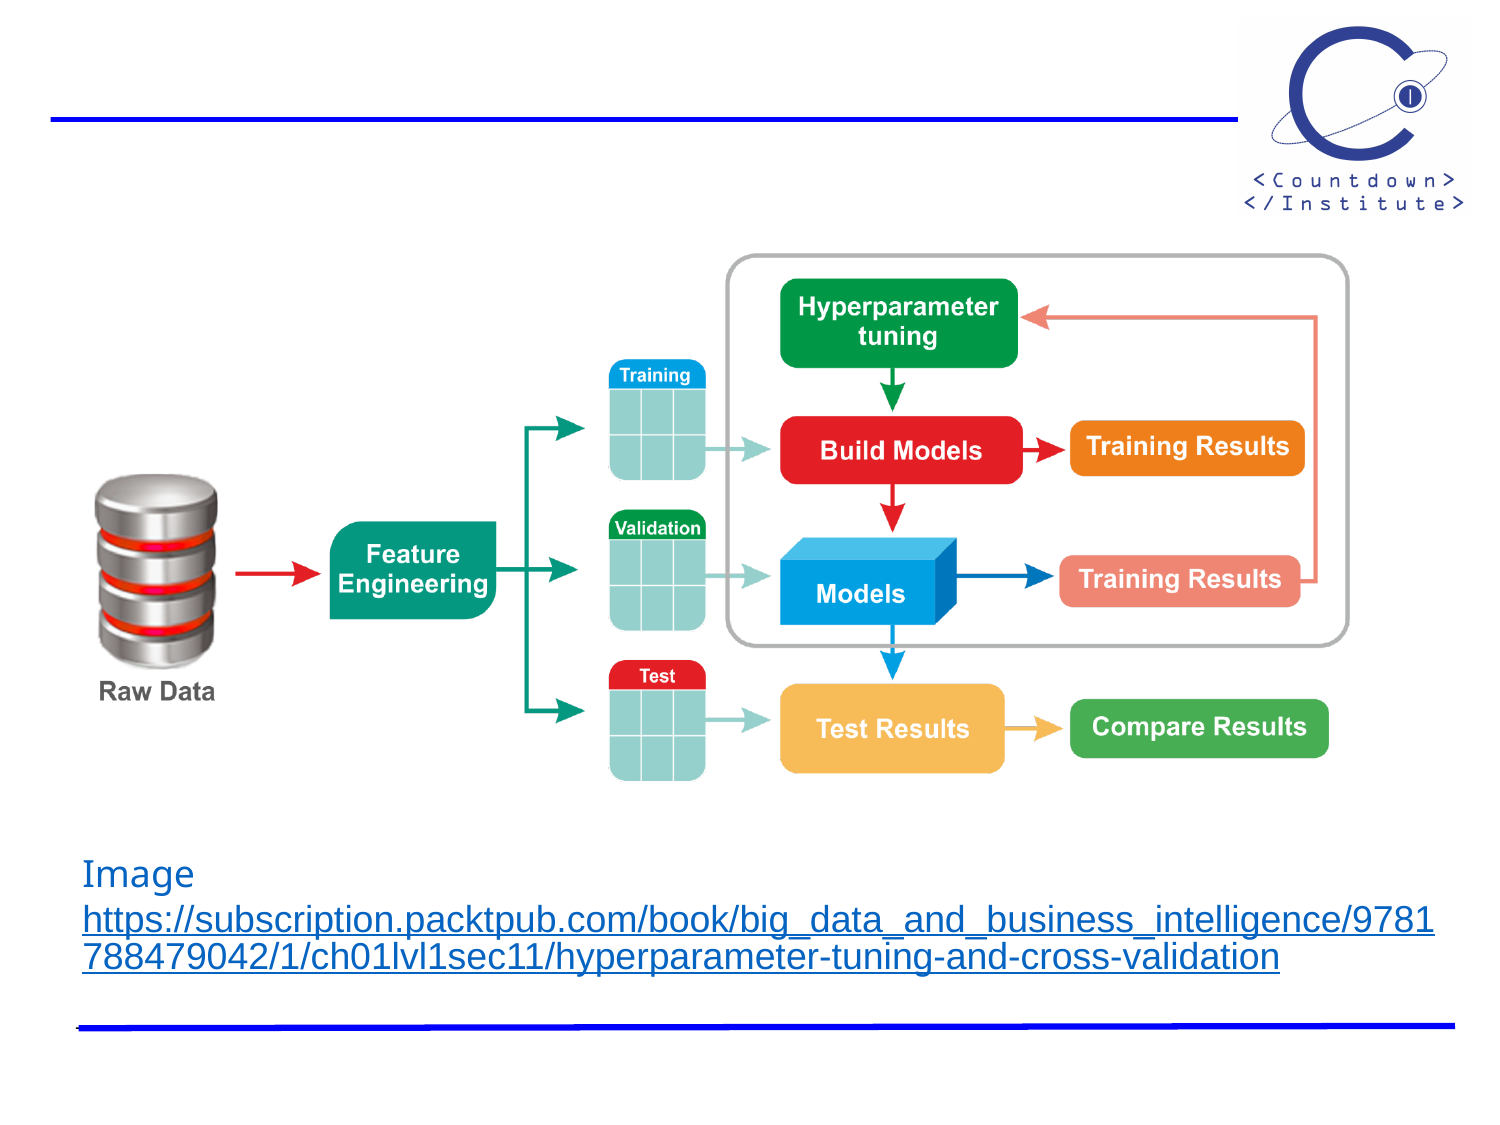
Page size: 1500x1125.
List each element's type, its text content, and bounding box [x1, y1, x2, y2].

picture [1238, 17, 1471, 217]
text_box Image https://subscription.packtpub.com/book/big_data_and_business_intelligence/9781788479042/1/ch01lvl1sec11/hyperparameter-tuning-and-cross-validation [67, 842, 1451, 948]
picture [69, 253, 1350, 782]
